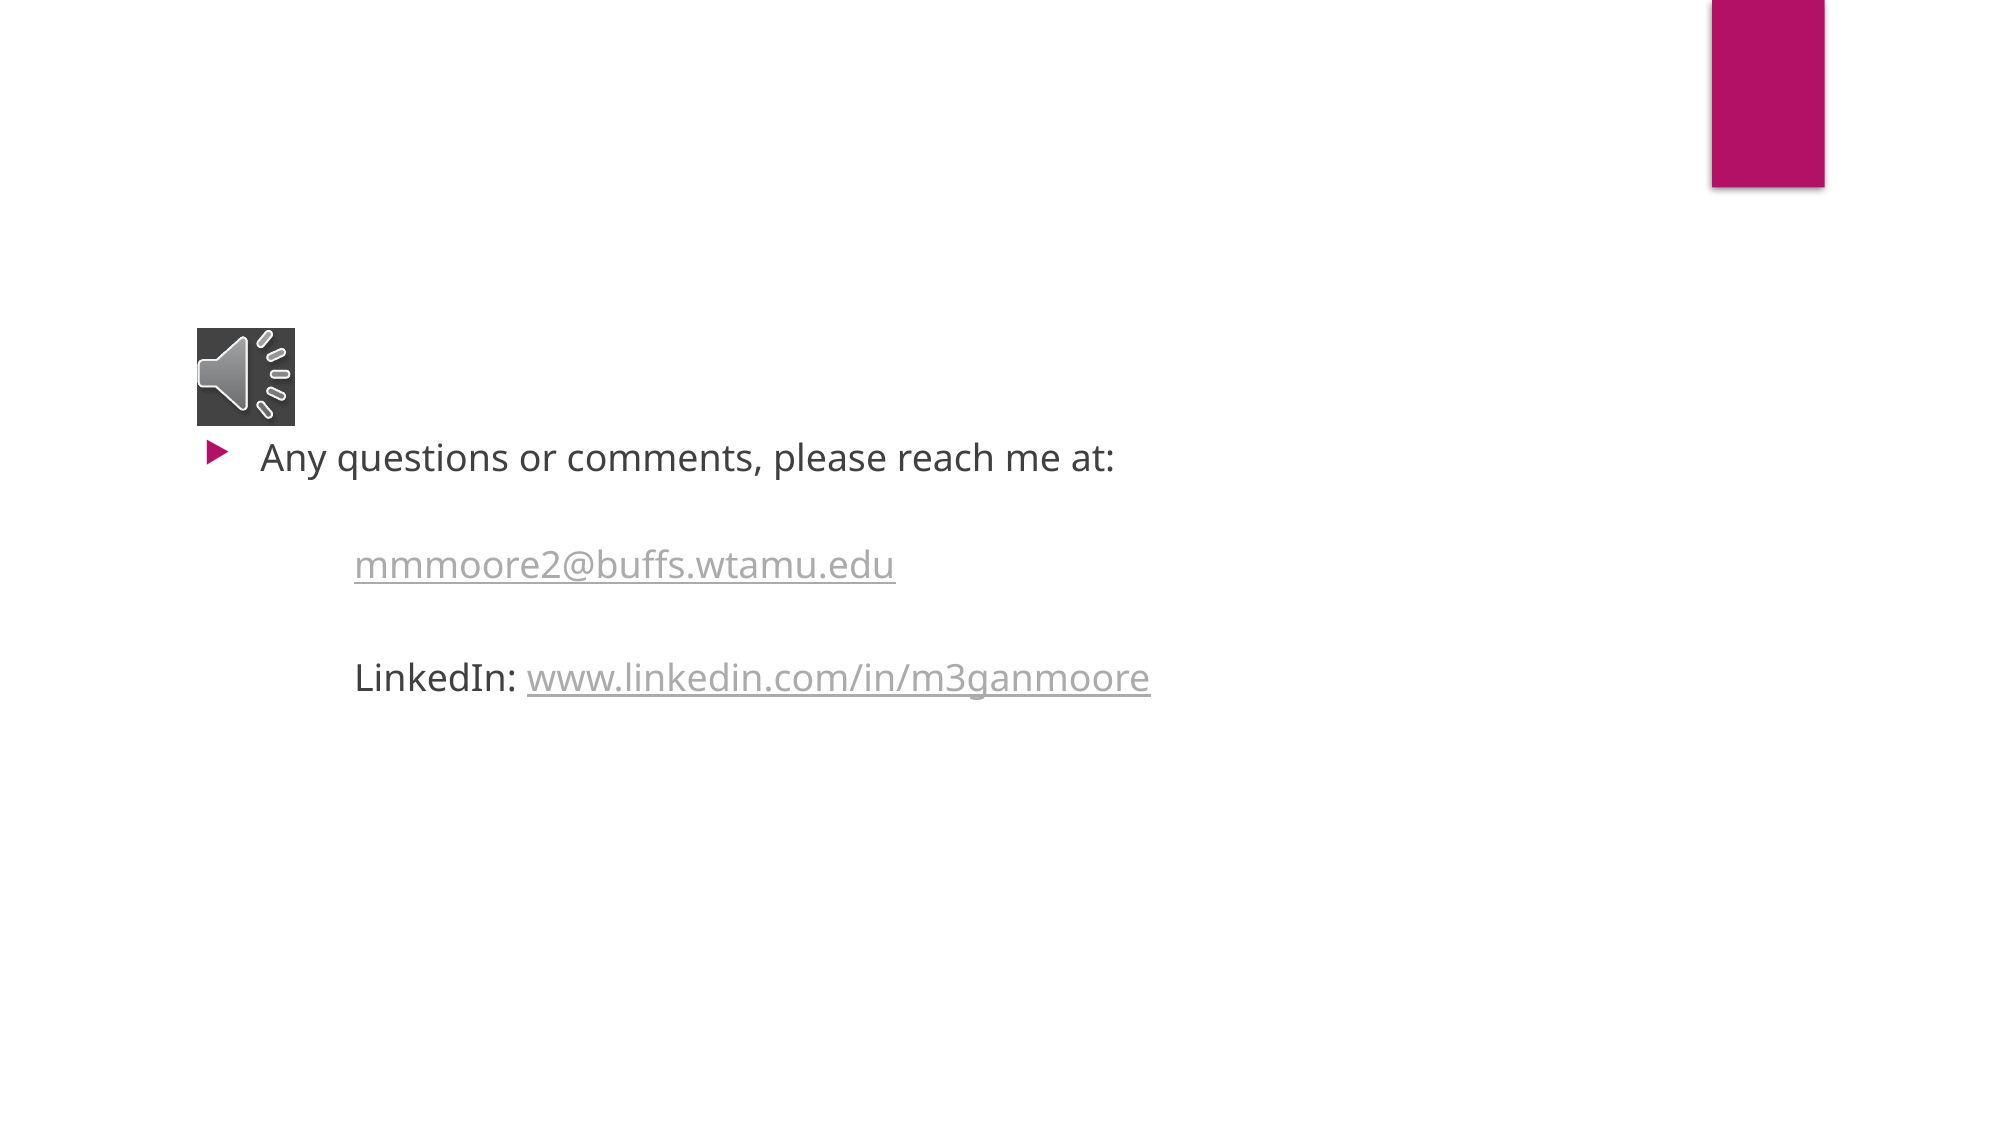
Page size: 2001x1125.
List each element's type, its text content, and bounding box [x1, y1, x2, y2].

text_box Any questions or comments, please reach me at: mmmoore2@buffs.wtamu.edu LinkedIn: www.linkedin.com/in/m3ganmoore [189, 427, 1638, 988]
picture [196, 326, 297, 428]
